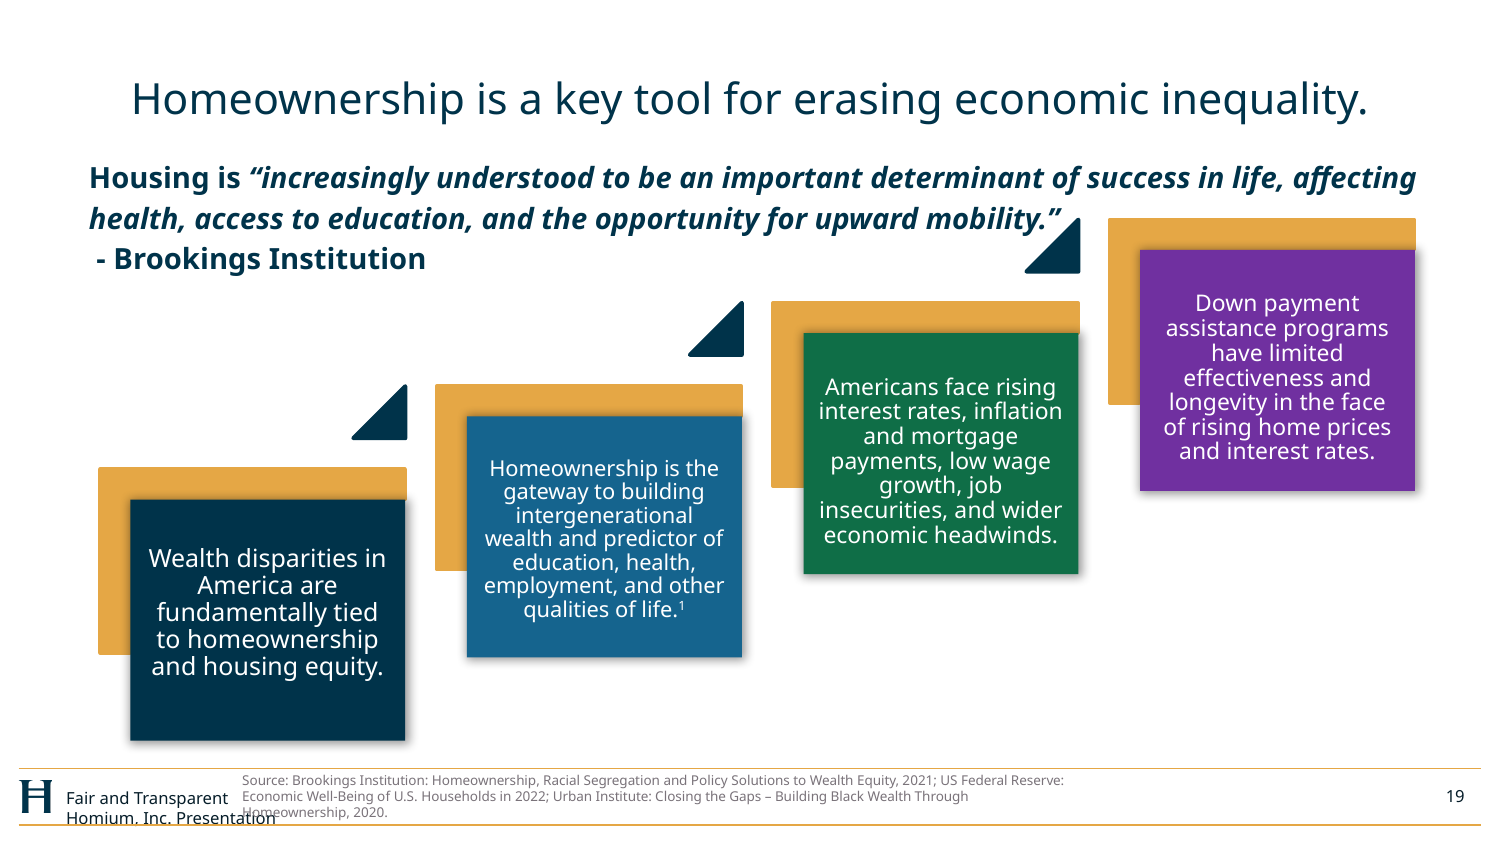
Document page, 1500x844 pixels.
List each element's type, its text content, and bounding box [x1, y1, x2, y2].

text_box Source: Brookings Institution: Homeownership, Racial Segregation and Policy Solutions to Wealth Equity, 2021; US Federal Reserve: Economic Well-Being of U.S. Households in 2022; Urban Institute: Closing the Gaps – Building Black Wealth Through Homeownership, 2020. [227, 764, 1090, 828]
slide_number 19 [1389, 770, 1480, 824]
list Housing is “increasingly understood to be an important determinant of success in life, affecting health, access to education, and the opportunity for upward mobility.” - Brookings Institution [51, 139, 1449, 705]
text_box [89, 219, 1426, 742]
title Homeownership is a key tool for erasing economic inequality. [51, 56, 1449, 139]
